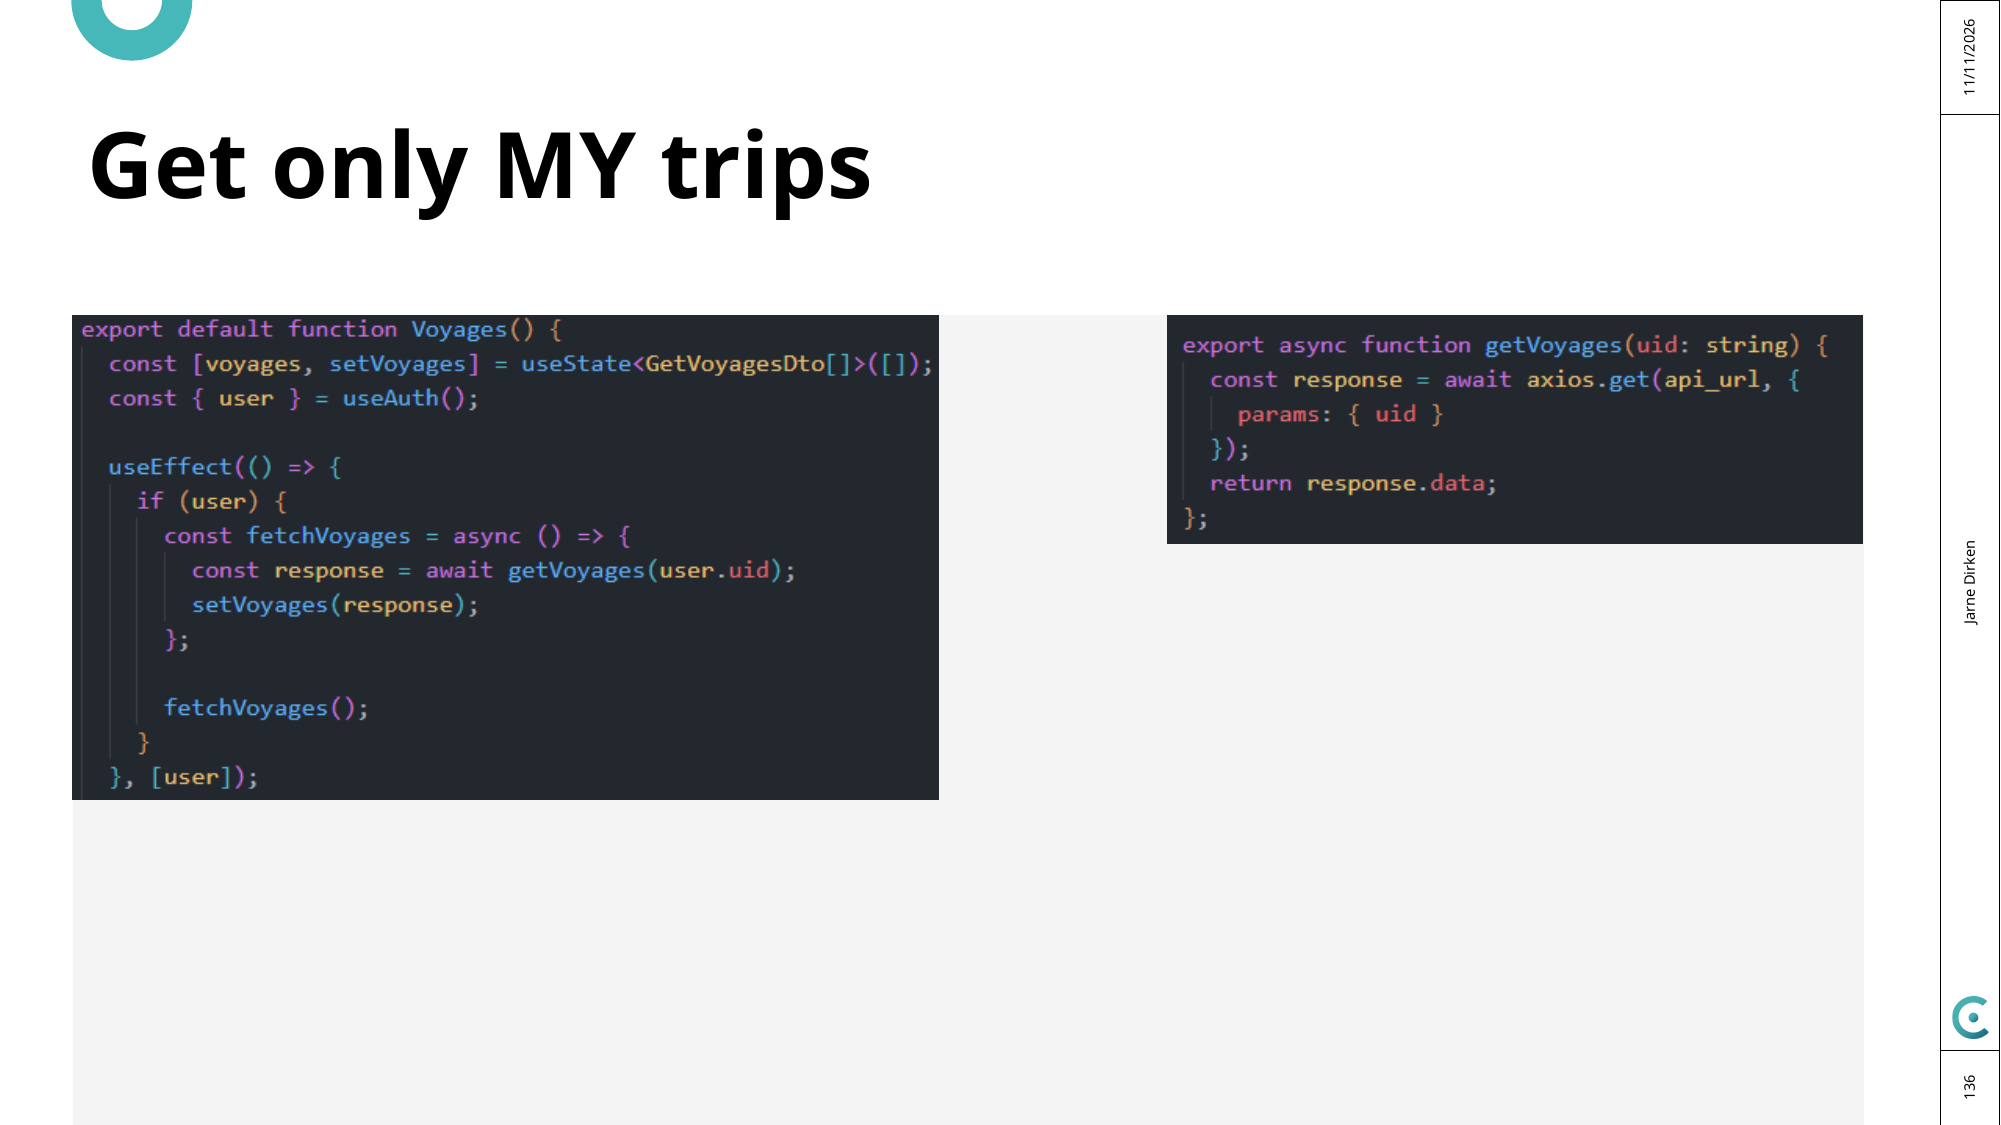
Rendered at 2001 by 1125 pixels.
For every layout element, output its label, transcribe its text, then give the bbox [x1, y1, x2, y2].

footer Jarne Dirken [1940, 114, 2000, 1050]
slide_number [1940, 0, 2000, 114]
picture [1167, 315, 1863, 544]
slide_number 136 [1940, 1050, 2000, 1125]
title Get only MY trips [72, 59, 1863, 278]
picture [72, 315, 939, 800]
